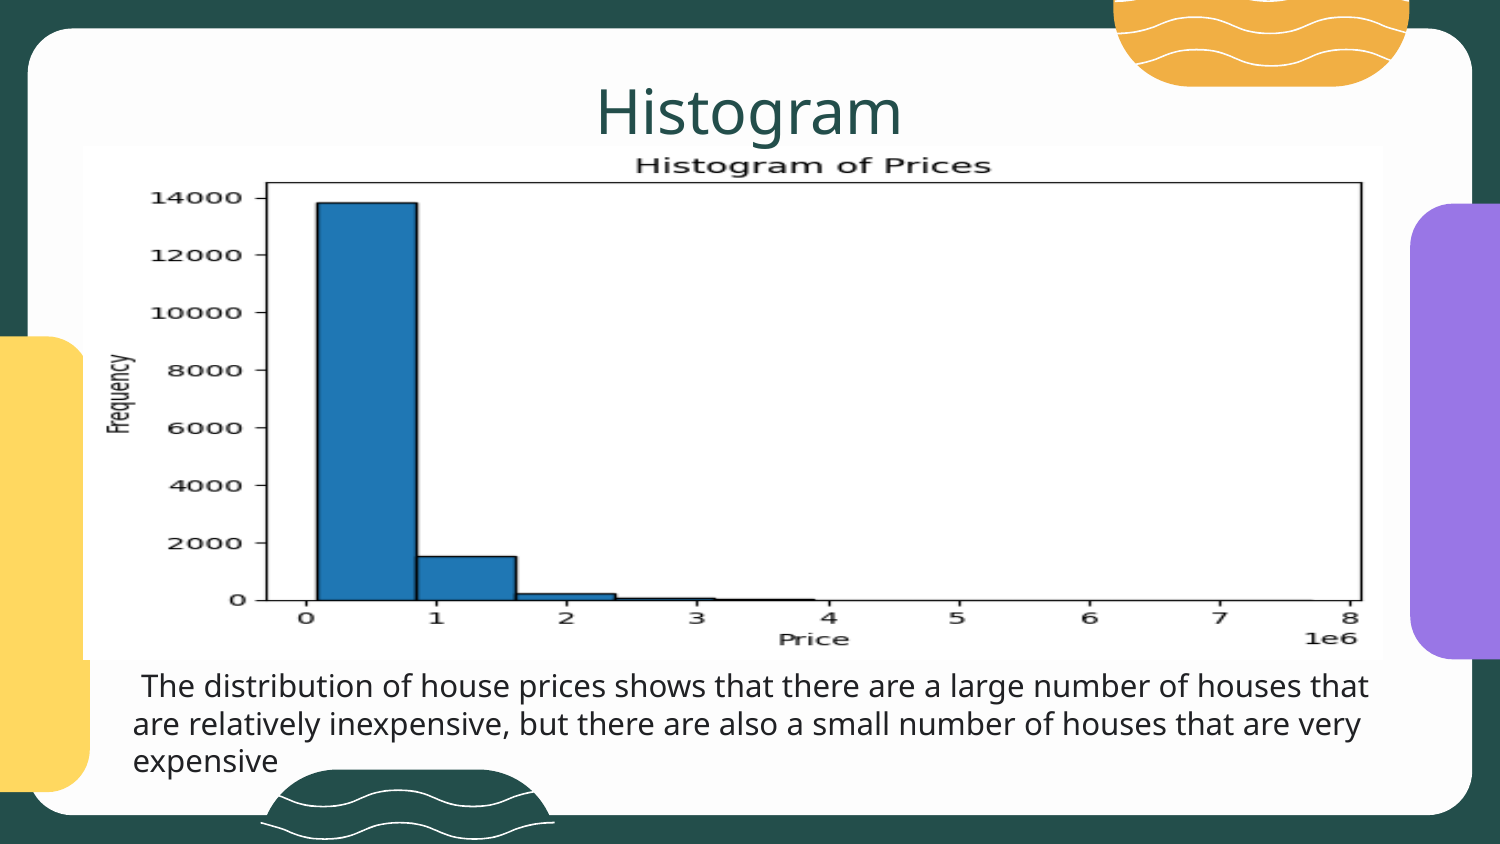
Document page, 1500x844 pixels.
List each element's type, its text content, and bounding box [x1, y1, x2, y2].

picture [83, 146, 1383, 660]
title Histogram [117, 45, 1382, 142]
text_box The distribution of house prices shows that there are a large number of houses that are relatively inexpensive, but there are also a small number of houses that are very expensive [117, 659, 1416, 787]
